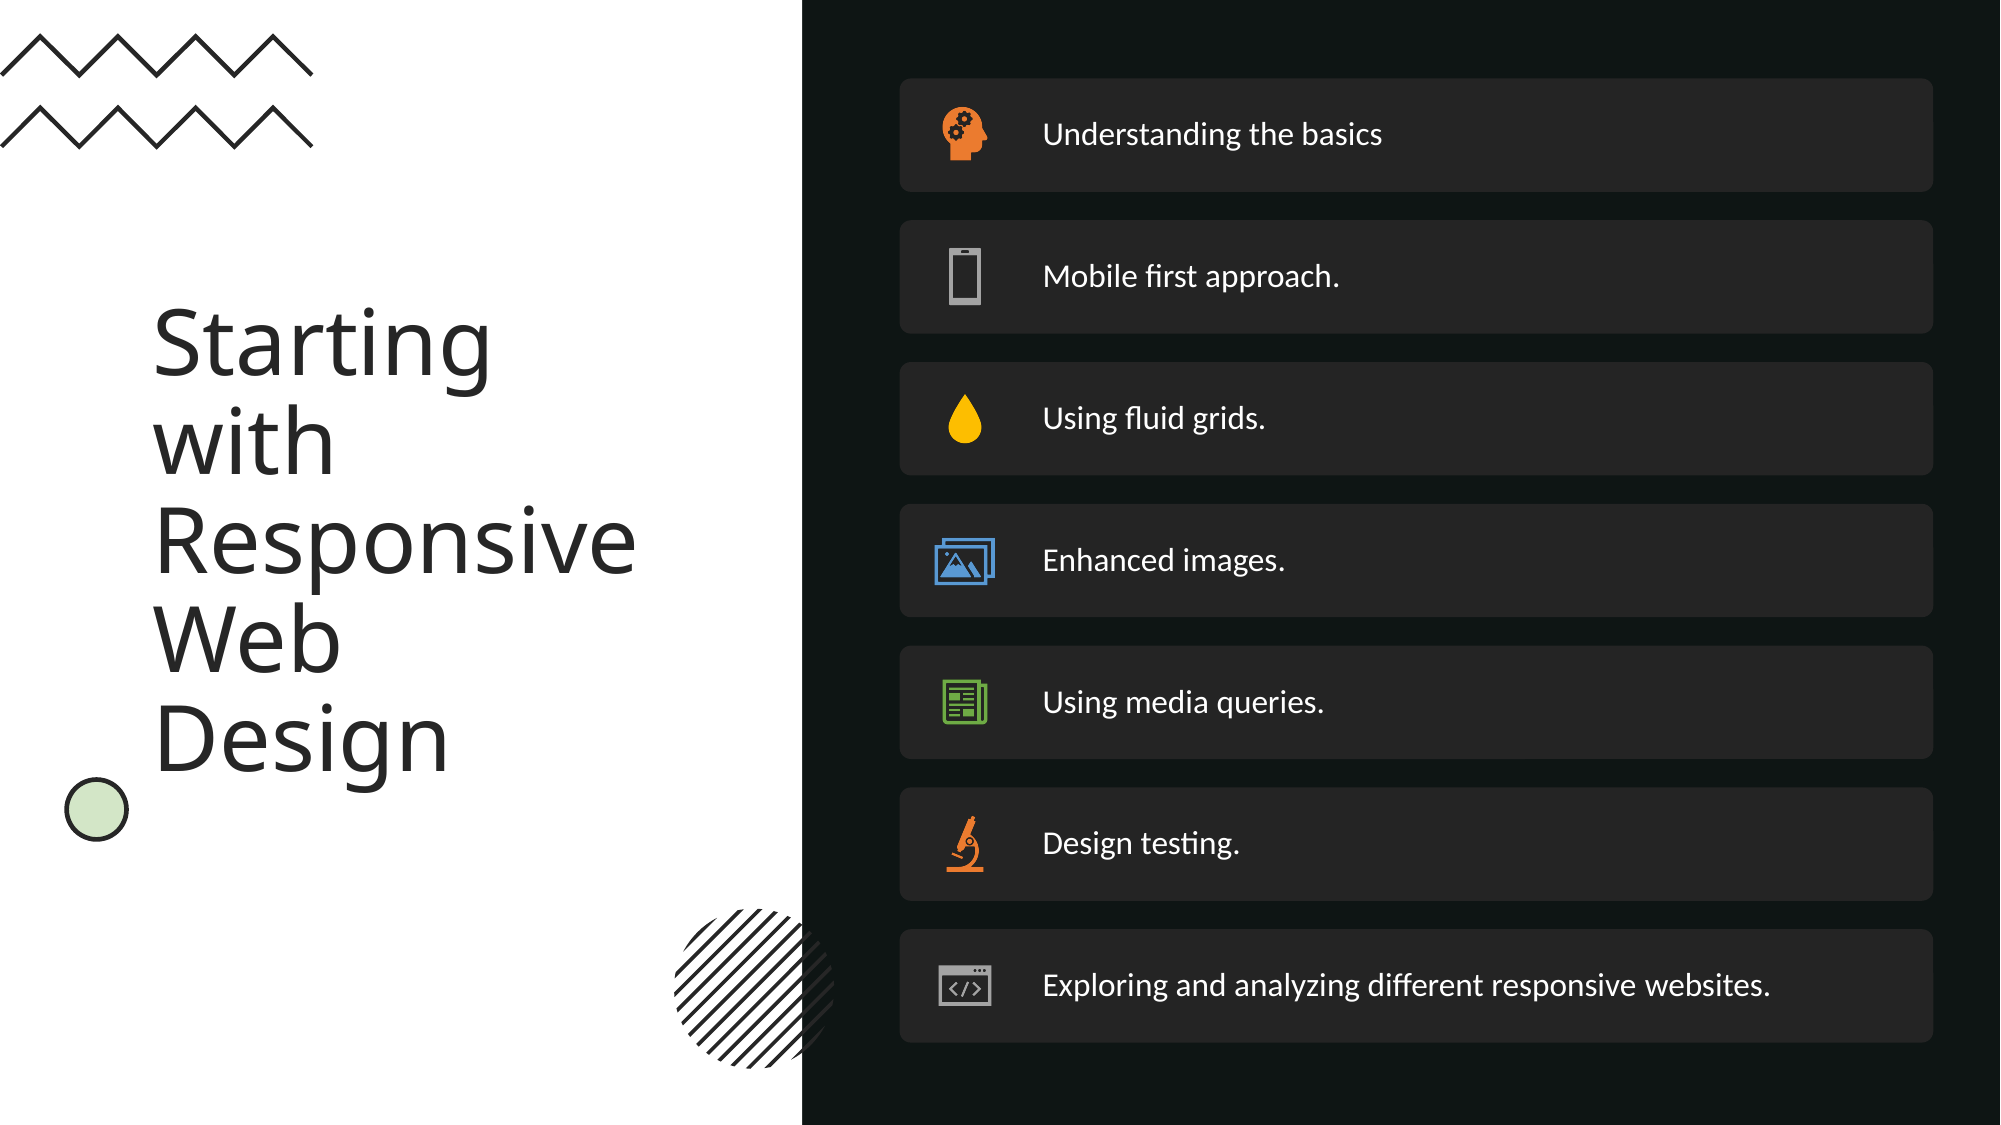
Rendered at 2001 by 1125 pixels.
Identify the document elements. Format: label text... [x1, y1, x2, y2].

text_box [803, 0, 2000, 1125]
text_box [0, 0, 803, 1125]
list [899, 78, 1934, 1043]
title Starting with Responsive Web Design [137, 196, 663, 892]
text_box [0, 33, 314, 150]
text_box [65, 778, 128, 841]
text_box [674, 908, 835, 1069]
